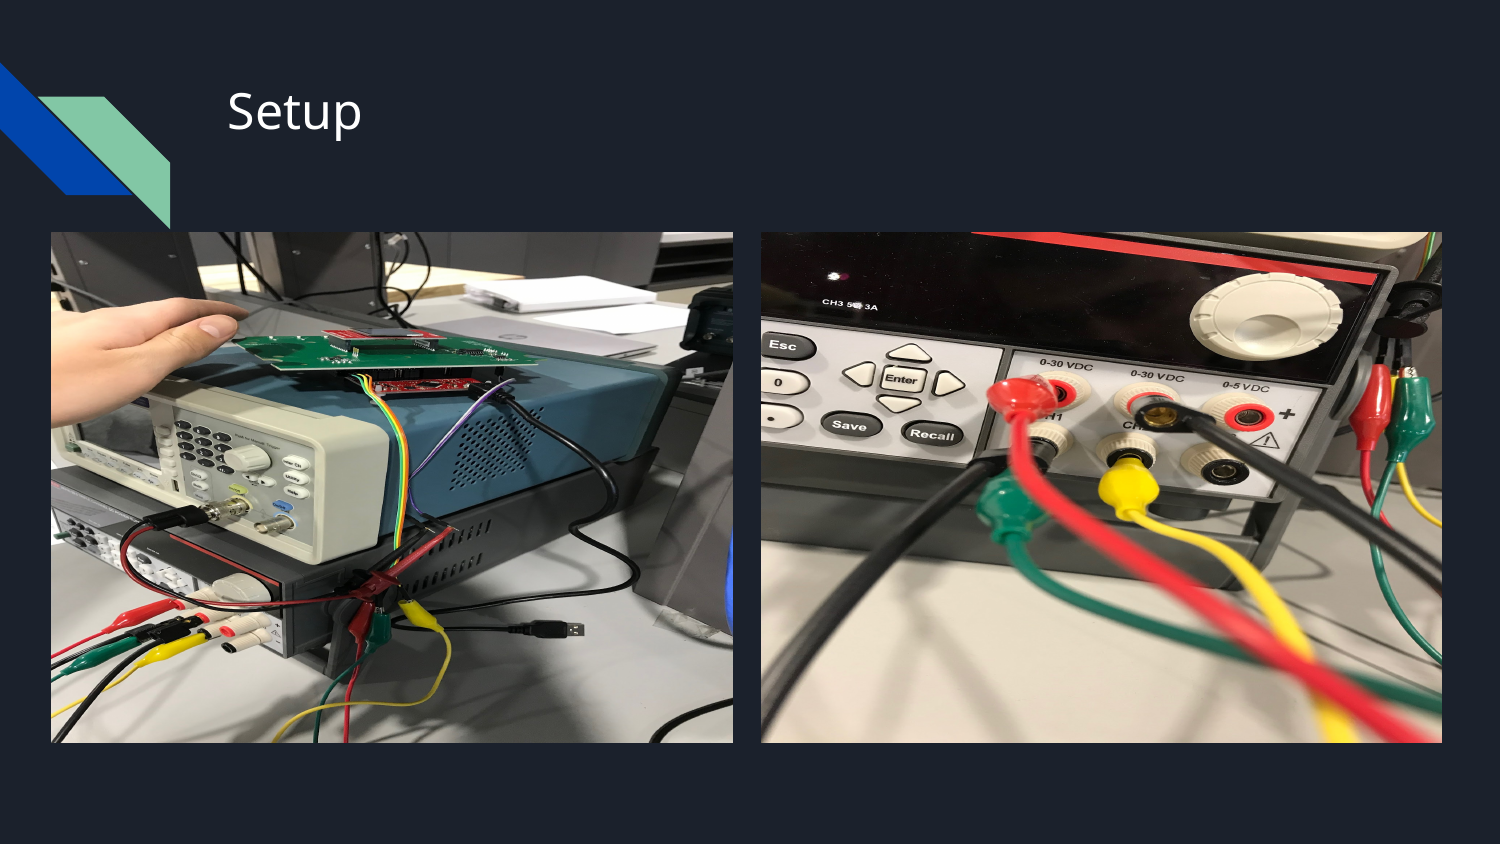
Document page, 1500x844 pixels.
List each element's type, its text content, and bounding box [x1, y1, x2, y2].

picture [760, 232, 1442, 744]
picture [51, 232, 733, 744]
title Setup [212, 64, 1368, 215]
